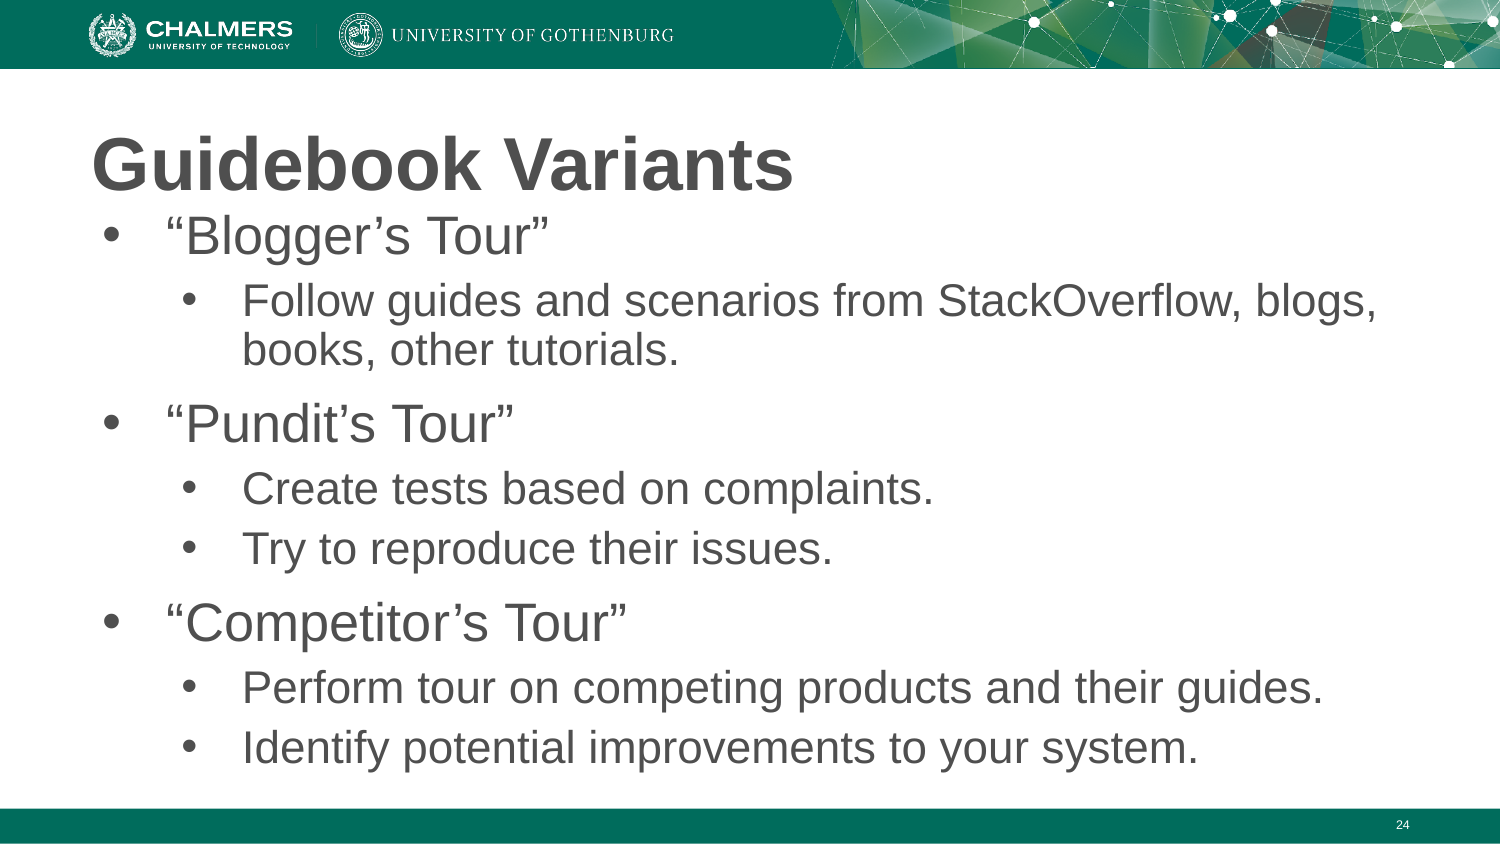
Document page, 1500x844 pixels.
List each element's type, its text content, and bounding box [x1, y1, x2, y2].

picture [759, 0, 1500, 68]
title Guidebook Variants [76, 100, 1425, 200]
list “Blogger’s Tour” Follow guides and scenarios from StackOverflow, blogs, books, other tutorials. “Pundit’s Tour” Create tests based on complaints. Try to reproduce their issues. “Competitor’s Tour” Perform tour on competing products and their guides. Identify potential improvements to your system. [76, 200, 1426, 782]
picture [64, 0, 696, 85]
slide_number ‹#› [1074, 809, 1425, 844]
